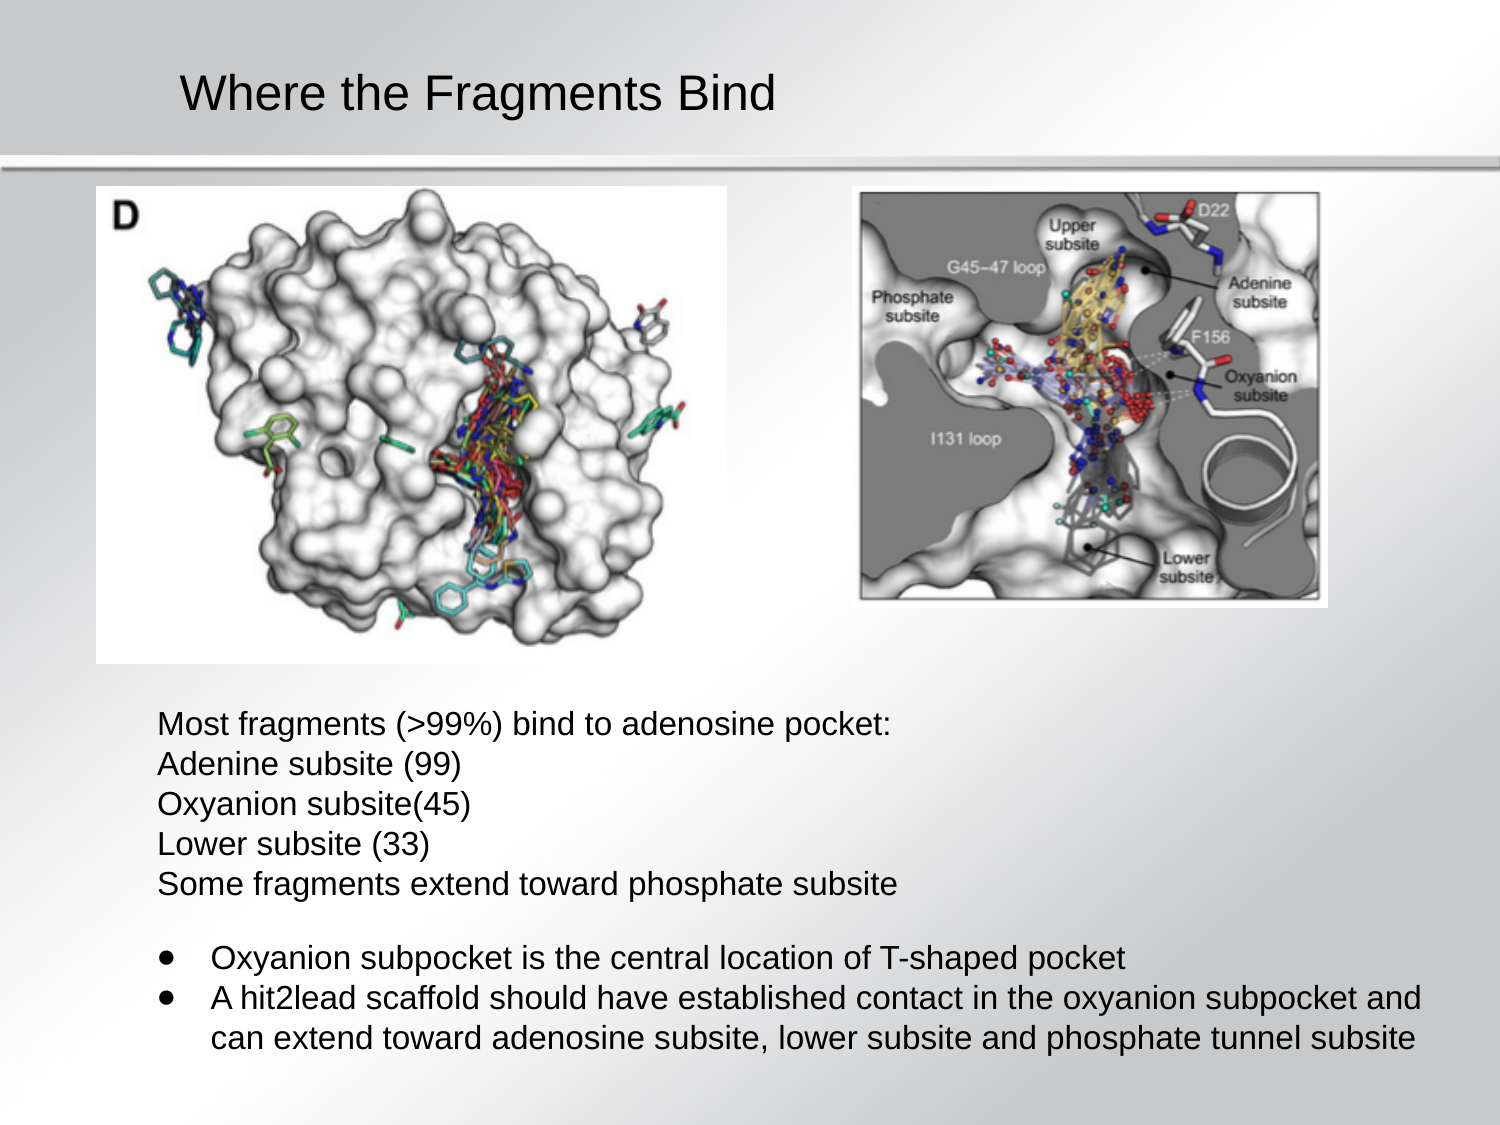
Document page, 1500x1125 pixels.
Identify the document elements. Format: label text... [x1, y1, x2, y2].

text_box Most fragments (>99%) bind to adenosine pocket: Adenine subsite (99) Oxyanion subsite(45) Lower subsite (33) Some fragments extend toward phosphate subsite [142, 687, 1451, 921]
picture [0, 0, 1500, 1125]
text_box Where the Fragments Bind [164, 52, 1221, 128]
text_box Oxyanion subpocket is the central location of T-shaped pocket A hit2lead scaffold should have established contact in the oxyanion subpocket and can extend toward adenosine subsite, lower subsite and phosphate tunnel subsite [120, 921, 1472, 1072]
